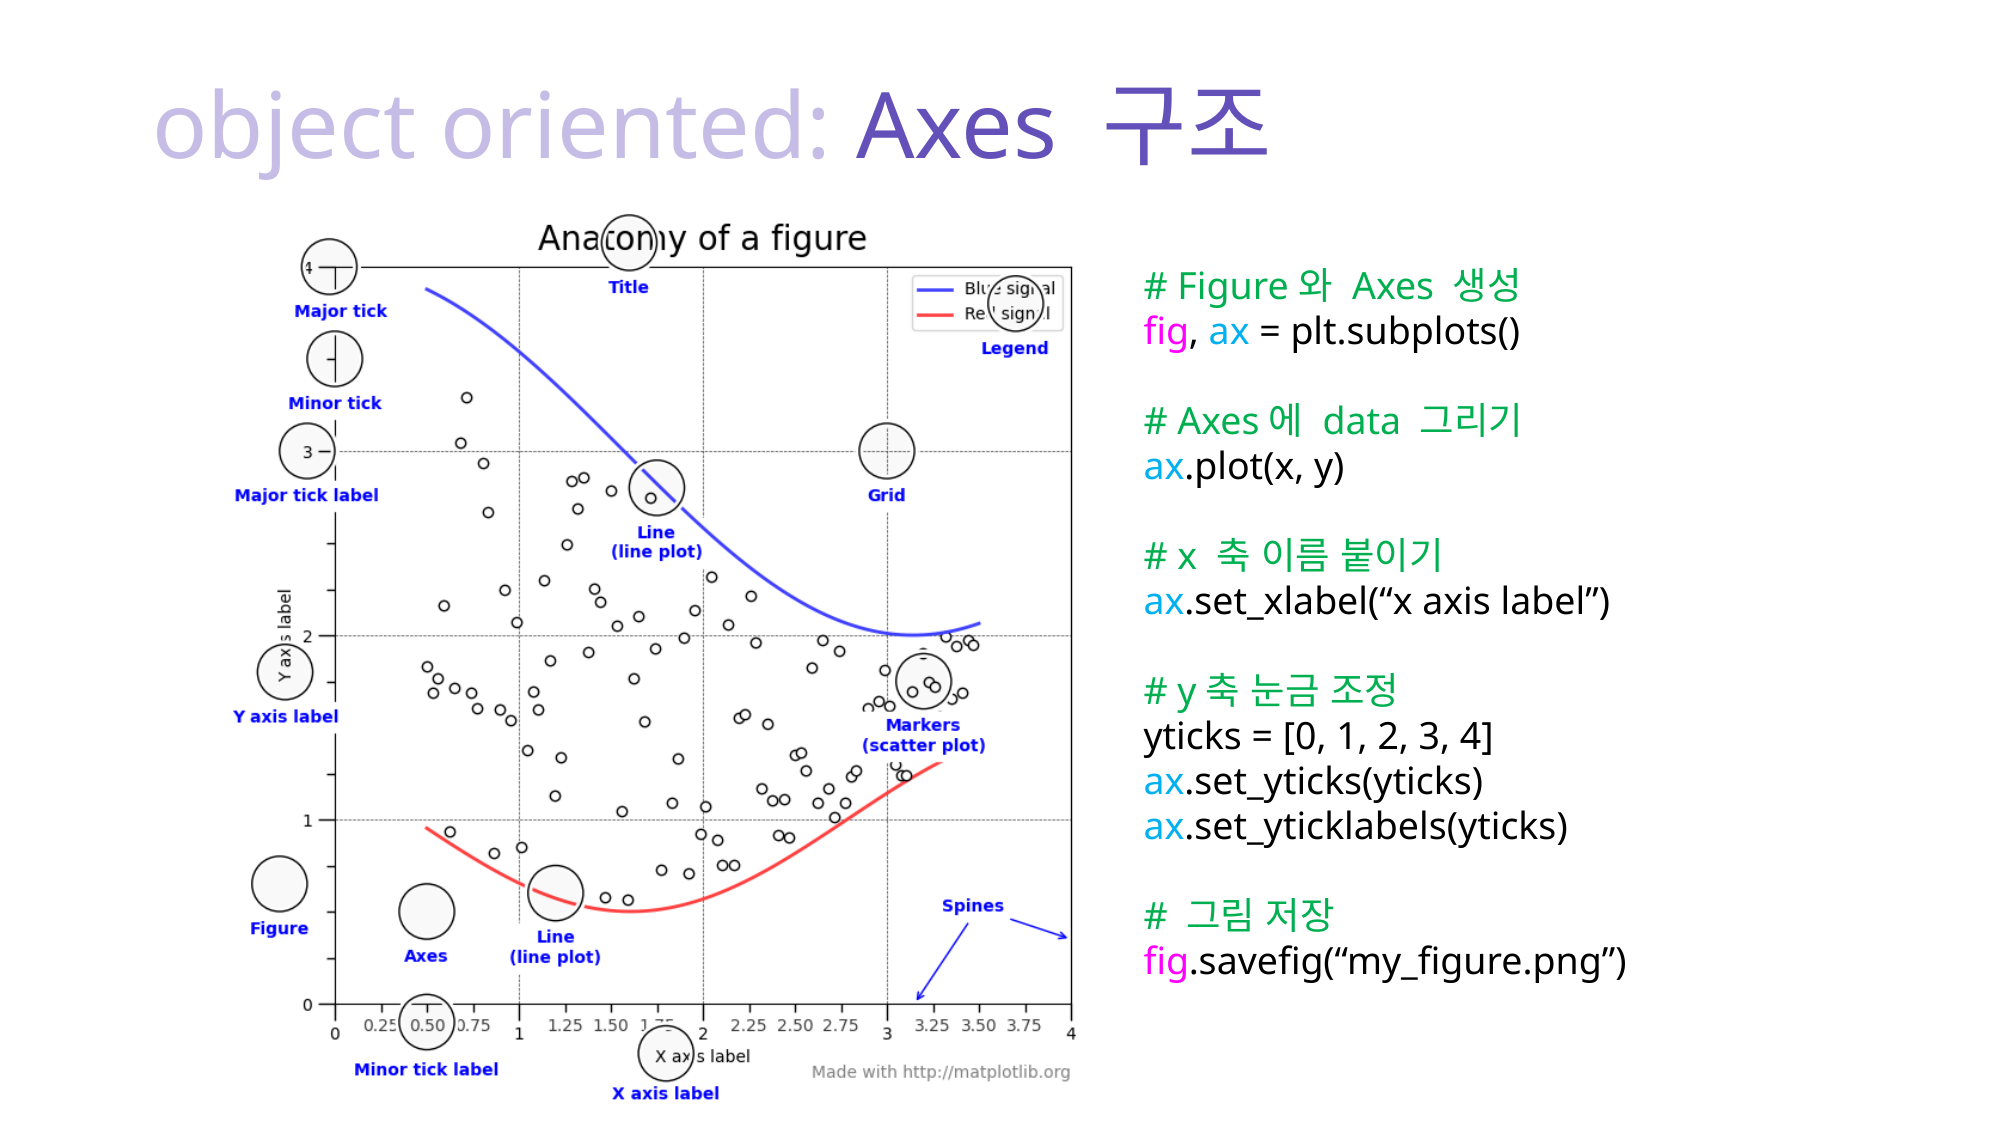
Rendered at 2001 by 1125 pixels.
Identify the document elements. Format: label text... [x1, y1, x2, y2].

picture [213, 152, 1169, 1109]
title object oriented: Axes 구조 [137, 59, 1863, 199]
text_box # Figure와 Axes 생성 fig, ax = plt.subplots() # Axes에 data 그리기 ax.plot(x, y) # x 축 이름 붙이기 ax.set_xlabel(“x axis label”) # y축 눈금 조정 yticks = [0, 1, 2, 3, 4] ax.set_yticks(yticks) ax.set_yticklabels(yticks) # 그림 저장 fig.savefig(“my_figure.png”) [1169, 254, 1964, 1035]
